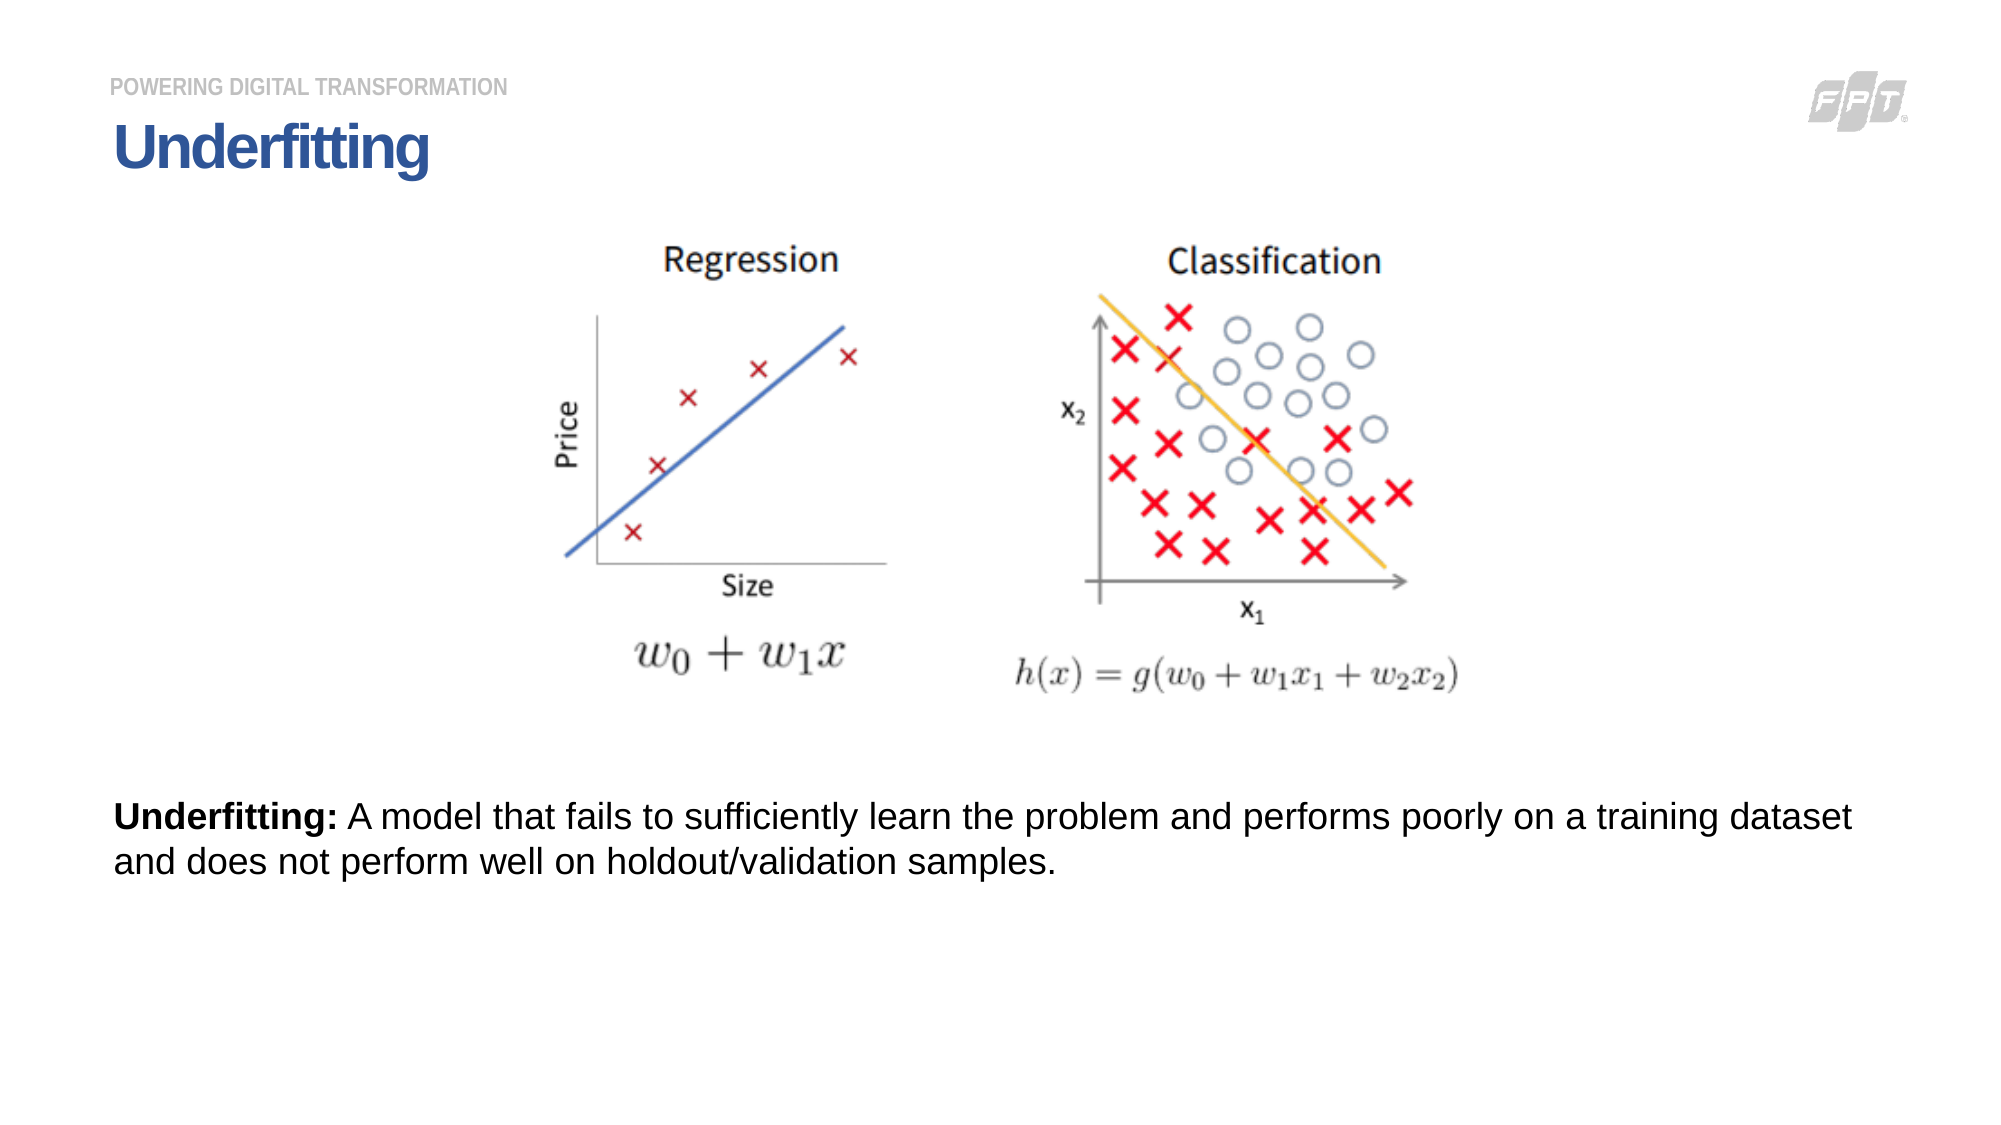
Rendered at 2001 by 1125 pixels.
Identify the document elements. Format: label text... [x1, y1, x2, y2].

list Underfitting [98, 106, 1901, 185]
text_box Underfitting: A model that fails to sufficiently learn the problem and performs poorly on a training dataset and does not perform well on holdout/validation samples. [98, 784, 1901, 890]
picture [508, 234, 1492, 719]
